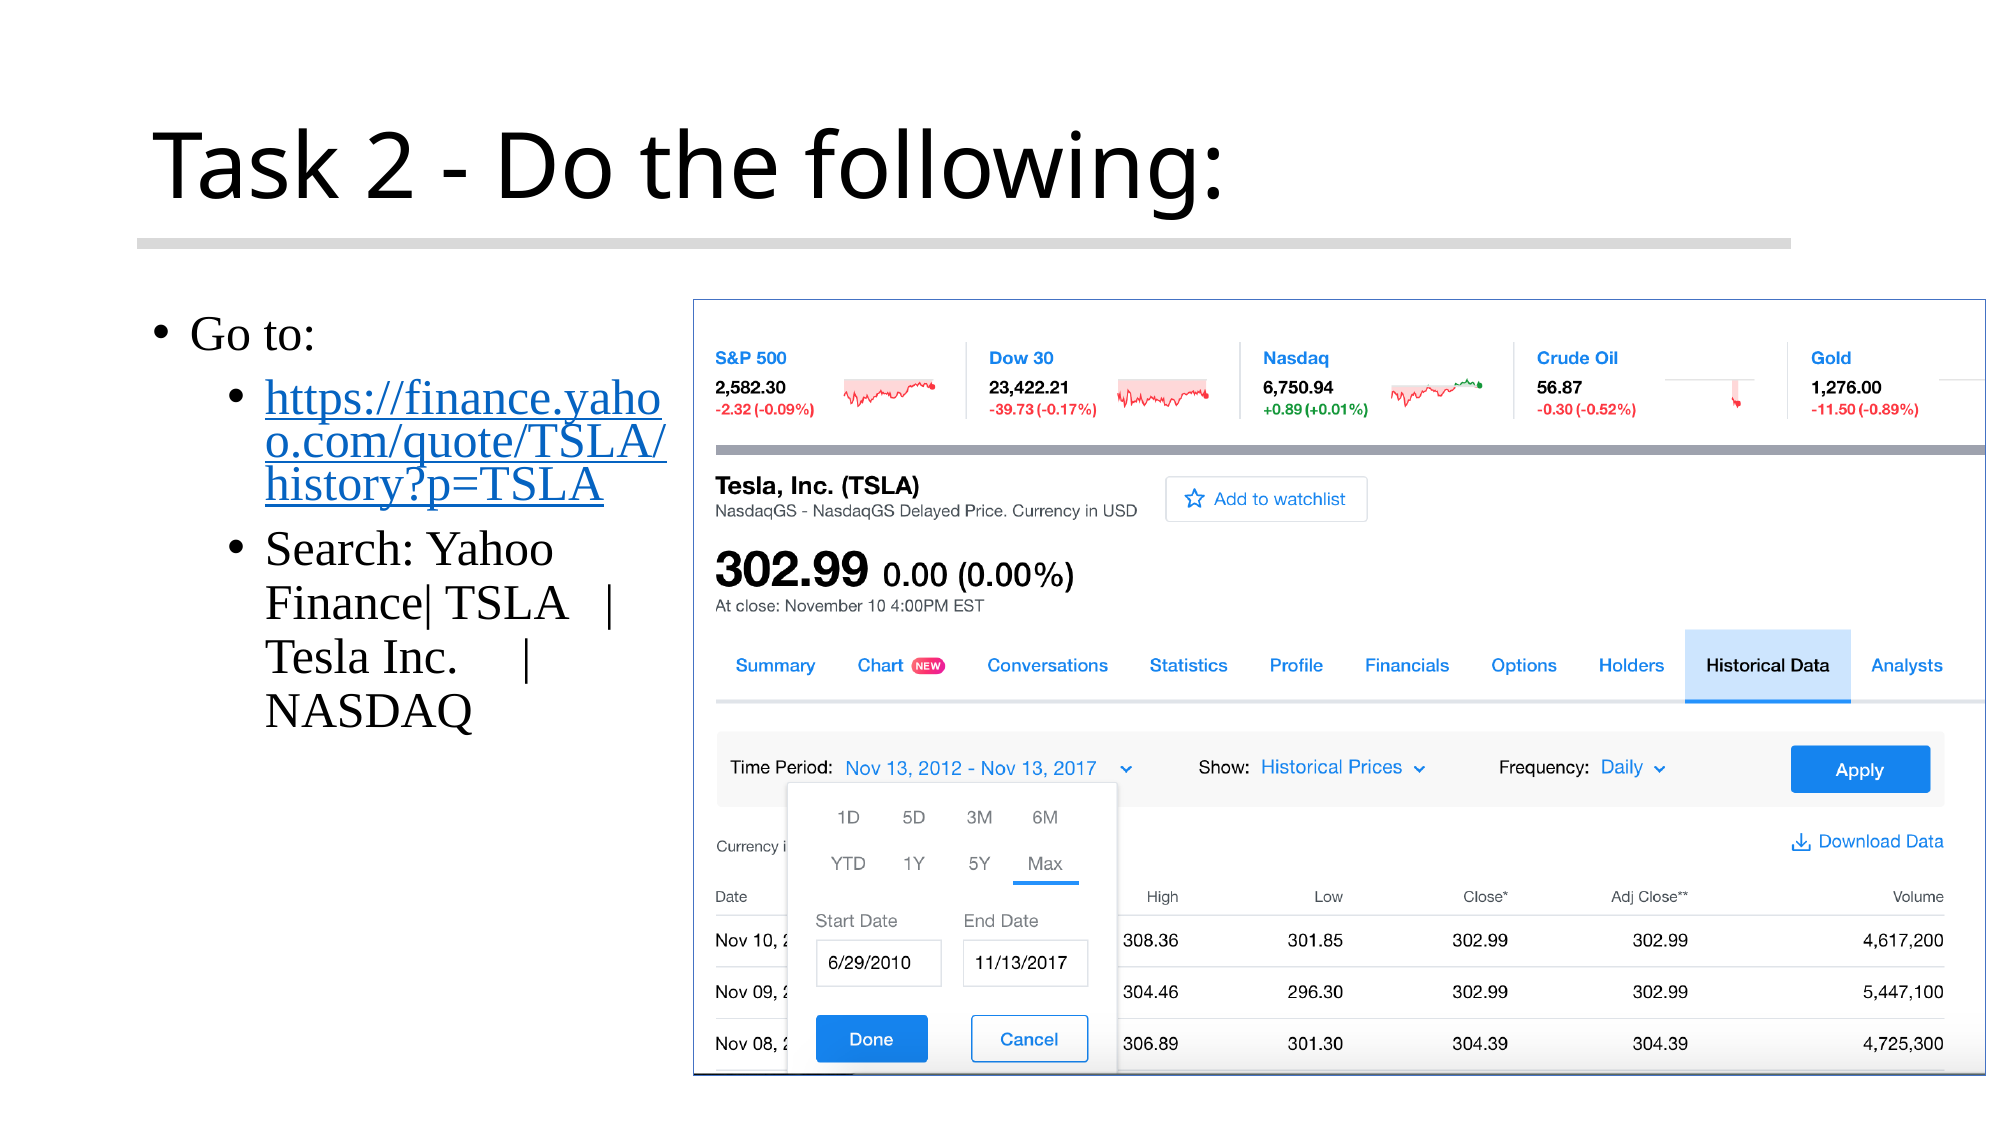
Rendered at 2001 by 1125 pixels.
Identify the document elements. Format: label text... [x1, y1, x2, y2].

picture [693, 299, 1986, 1076]
list Go to: https://finance.yahoo.com/quote/TSLA/history?p=TSLA Search: Yahoo Finance| TSLA | Tesla Inc. | NASDAQ [137, 299, 693, 1014]
title Task 2 - Do the following: [137, 59, 1863, 278]
